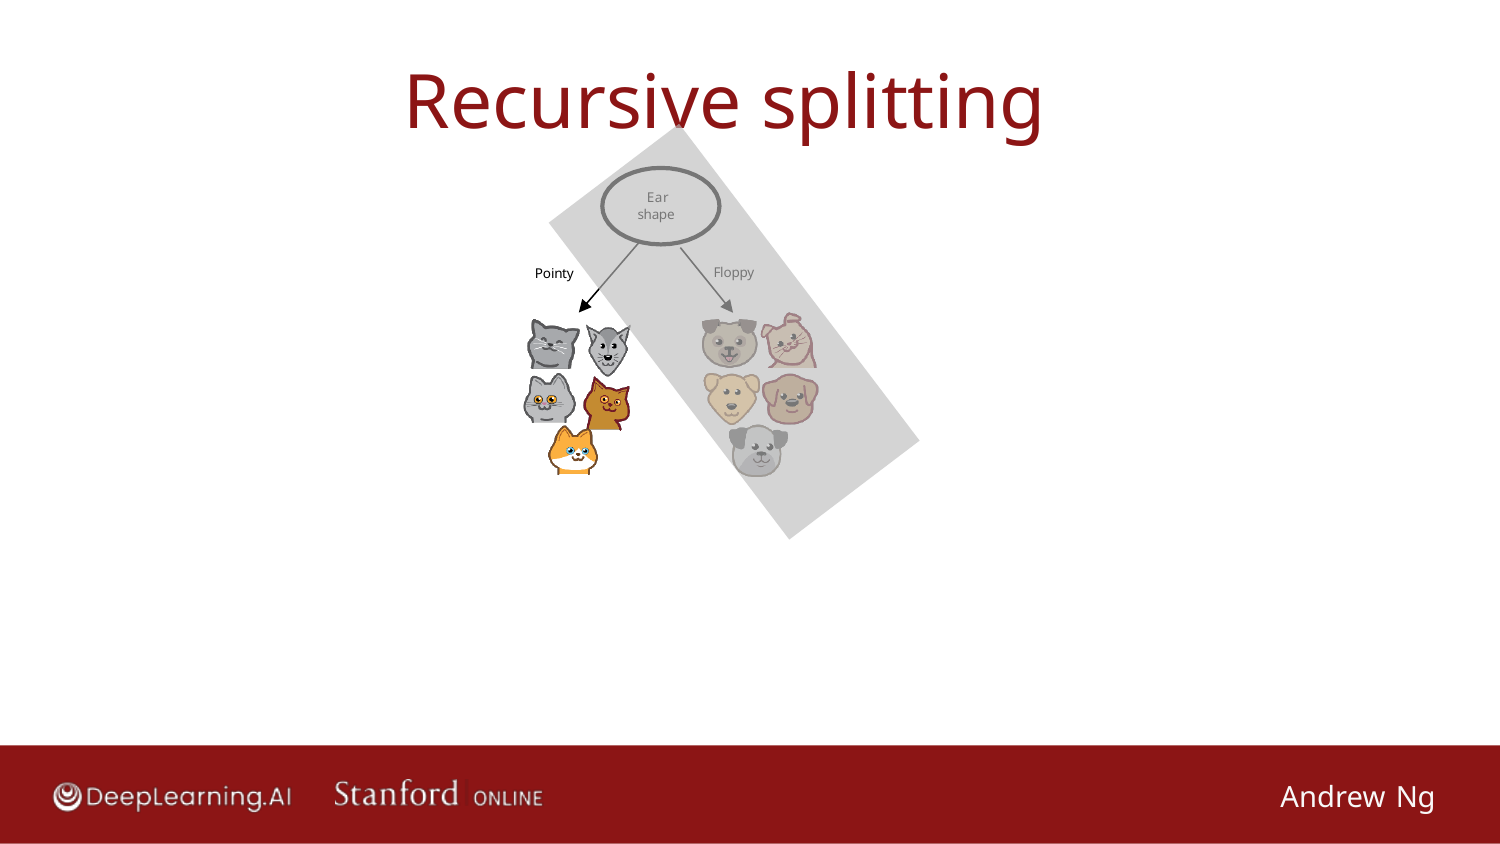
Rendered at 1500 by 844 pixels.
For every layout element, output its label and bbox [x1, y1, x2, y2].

text_box [401, 51, 1098, 540]
text_box [0, 745, 1500, 844]
